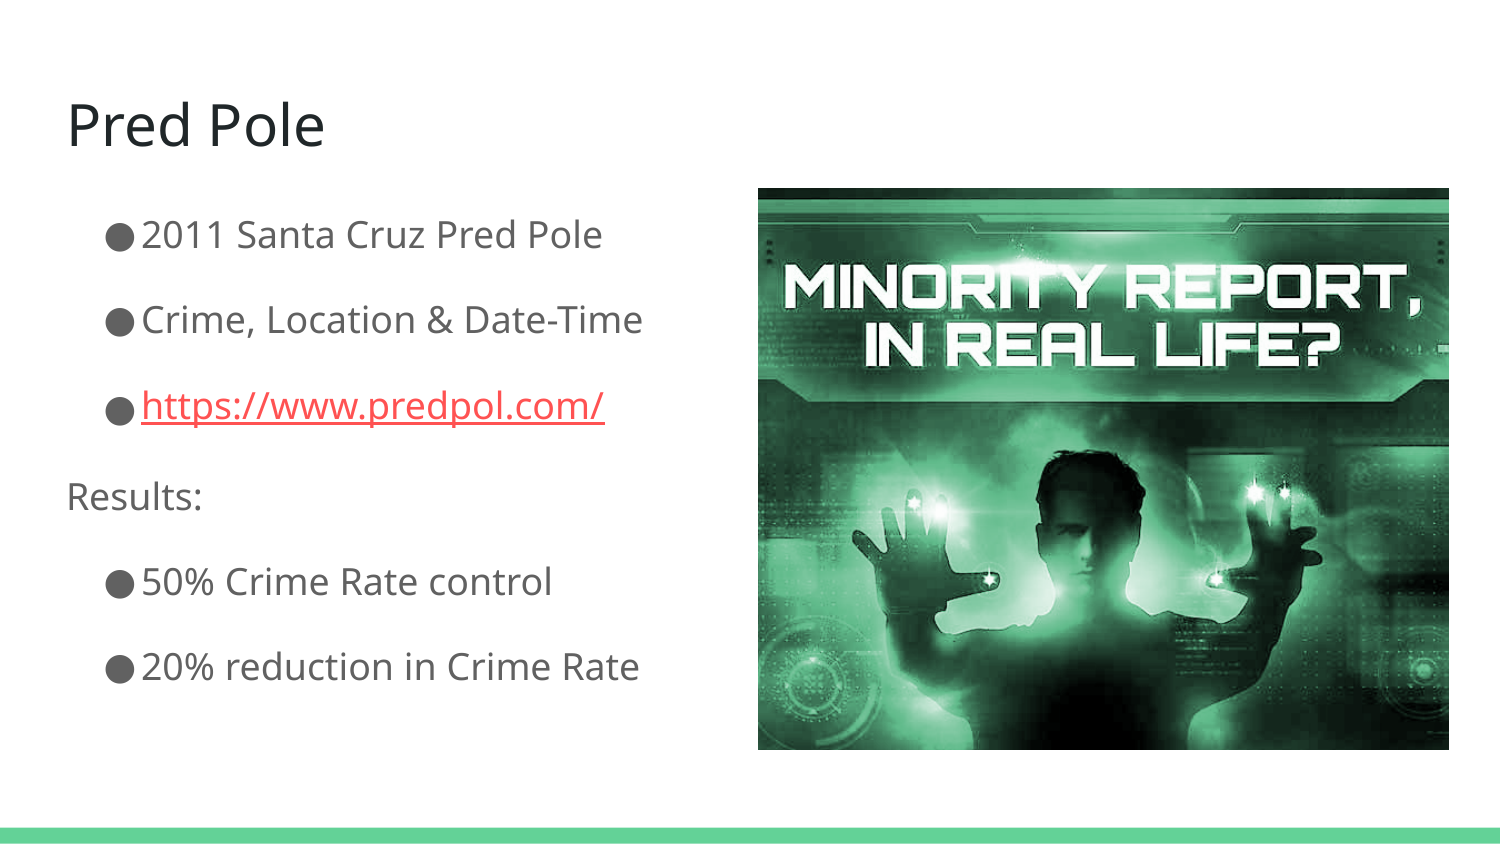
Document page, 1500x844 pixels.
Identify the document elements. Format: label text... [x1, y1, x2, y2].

title Pred Pole [51, 72, 1449, 167]
list 2011 Santa Cruz Pred Pole Crime, Location & Date-Time https://www.predpol.com/ Results: 50% Crime Rate control 20% reduction in Crime Rate [51, 189, 756, 750]
picture [758, 188, 1450, 750]
